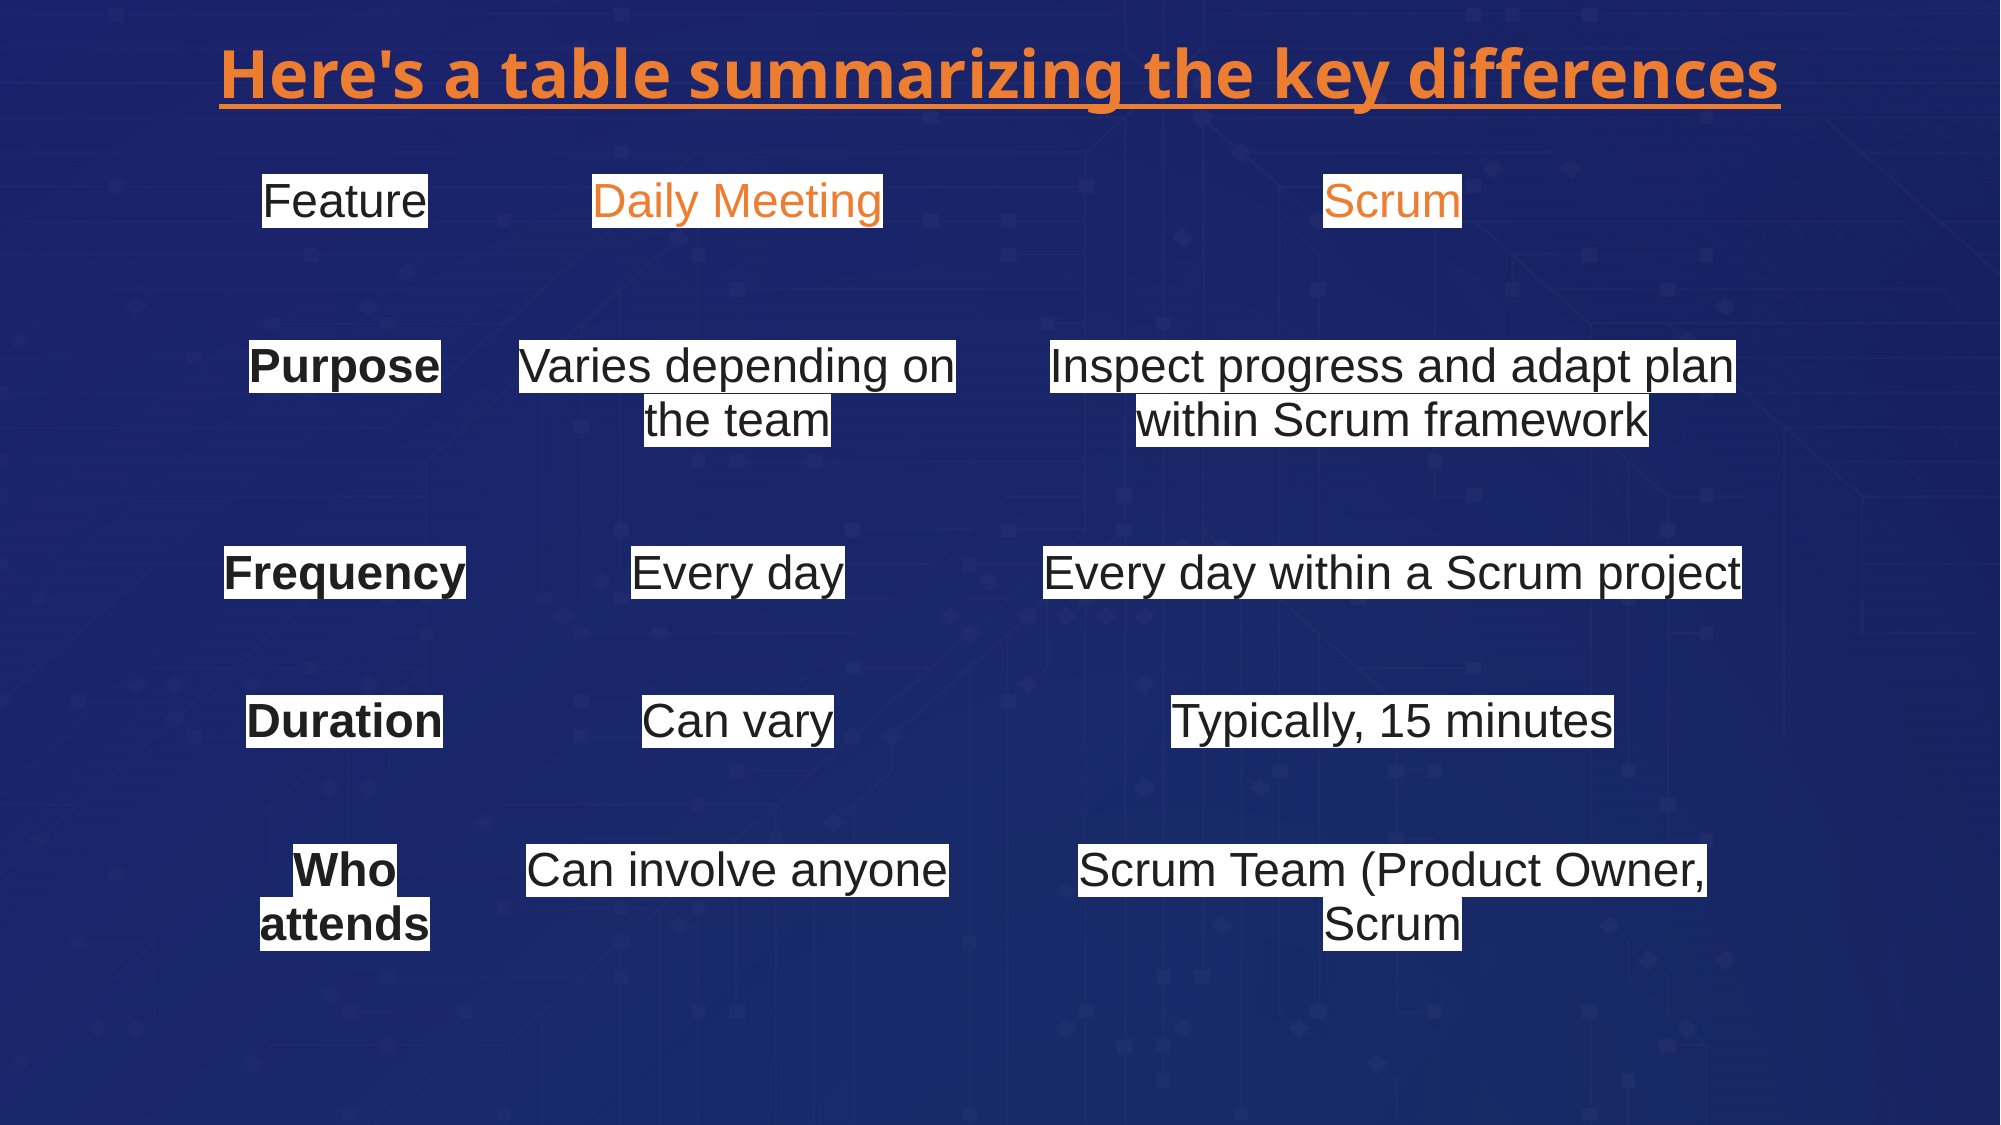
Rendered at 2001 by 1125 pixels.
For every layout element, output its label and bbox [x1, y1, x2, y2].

text_box [0, 0, 2000, 1125]
